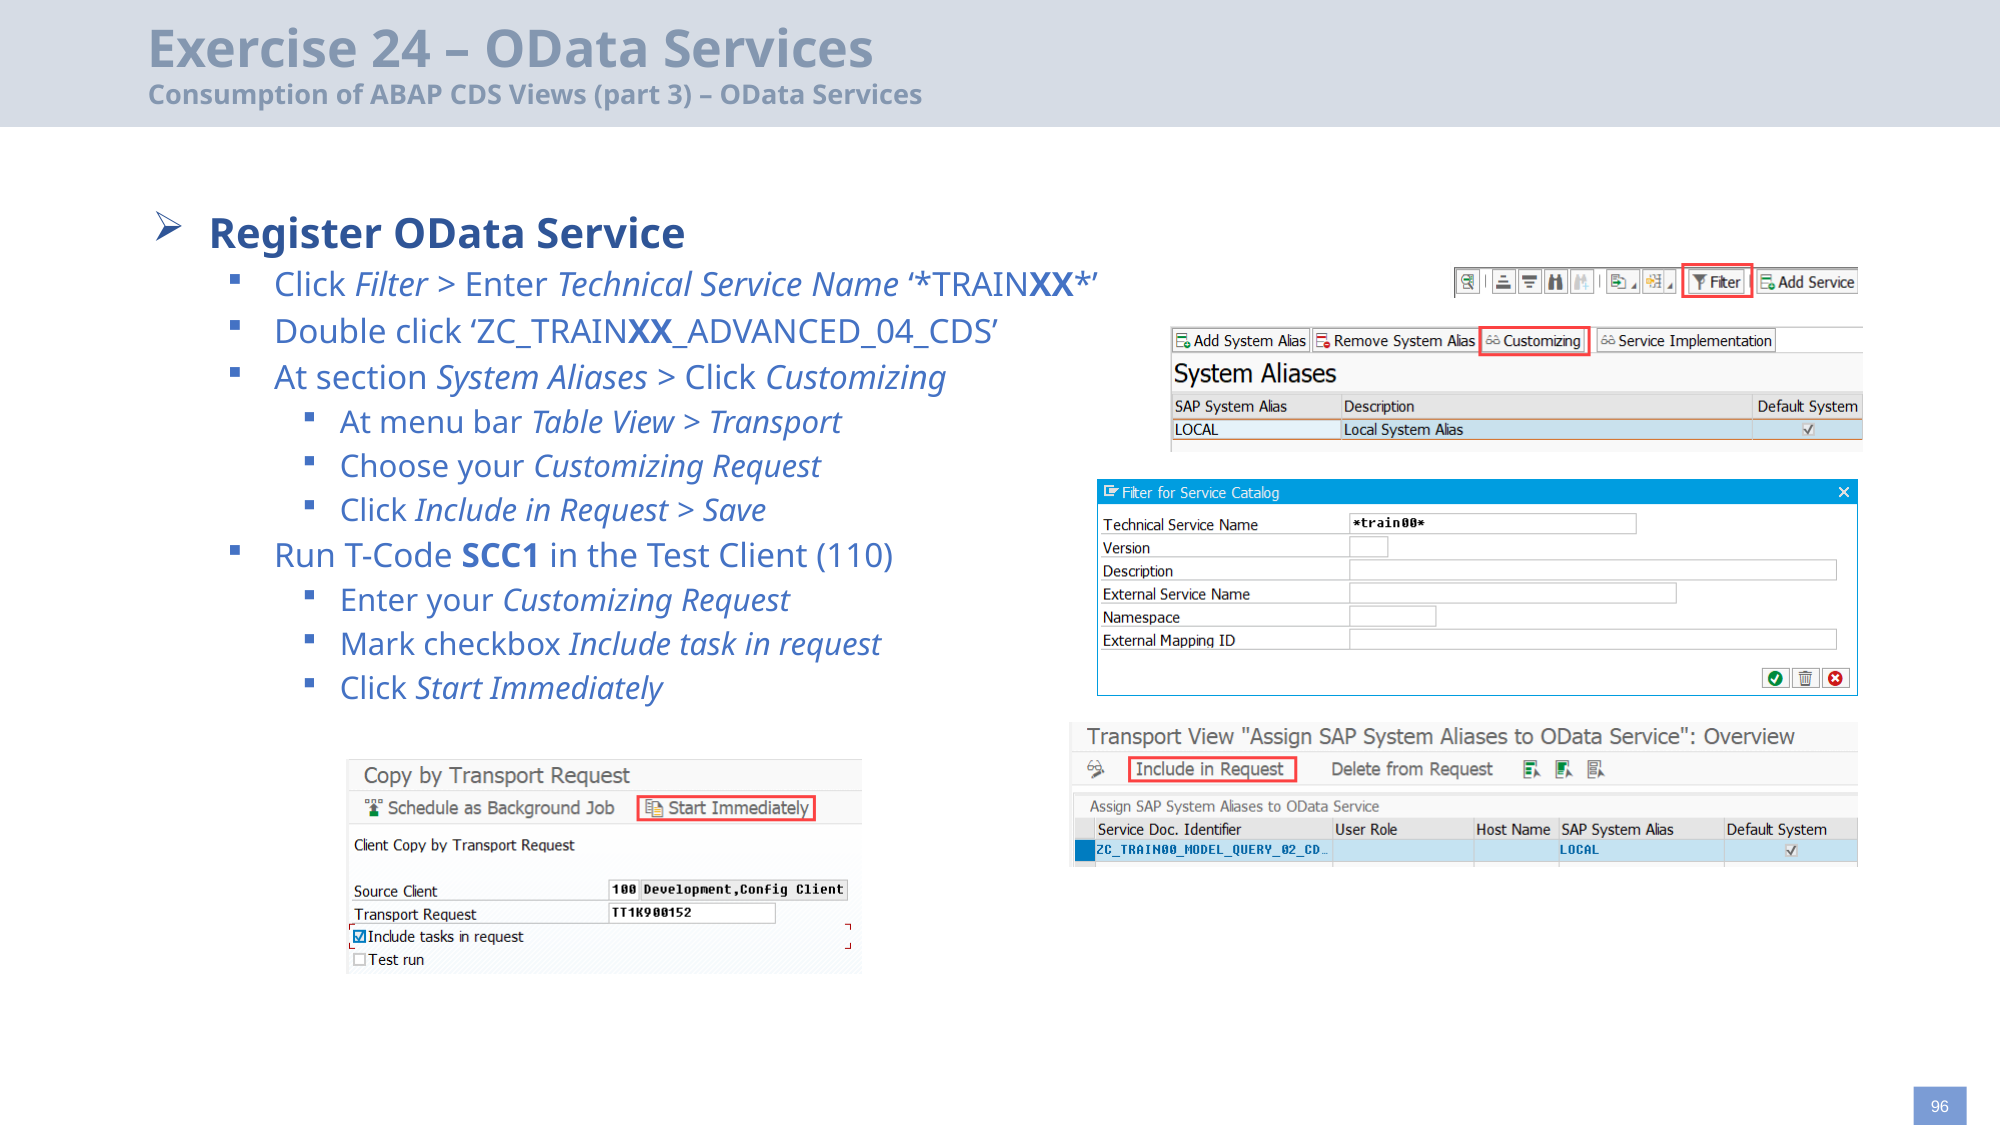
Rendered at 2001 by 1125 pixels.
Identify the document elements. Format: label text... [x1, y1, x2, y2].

picture [1170, 326, 1863, 452]
title Exercise 24 – OData Services Consumption of ABAP CDS Views (part 3) – OData Services [133, 0, 1867, 128]
picture [345, 759, 862, 974]
picture [1069, 722, 1859, 867]
list Register OData Service Click Filter > Enter Technical Service Name ‘*TRAINXX*’ Double click ‘ZC_TRAINXX_ADVANCED_04_CDS’ At section System Aliases > Click Customizing At menu bar Table View > Transport Choose your Customizing Request Click Include in Request > Save Run T-Code SCC1 in the Test Client (110) Enter your Customizing Request Mark checkbox Include task in request Click Start Immediately [137, 199, 1863, 1014]
picture [1099, 505, 1856, 694]
picture [1450, 262, 1859, 300]
picture [1260, 487, 1266, 497]
